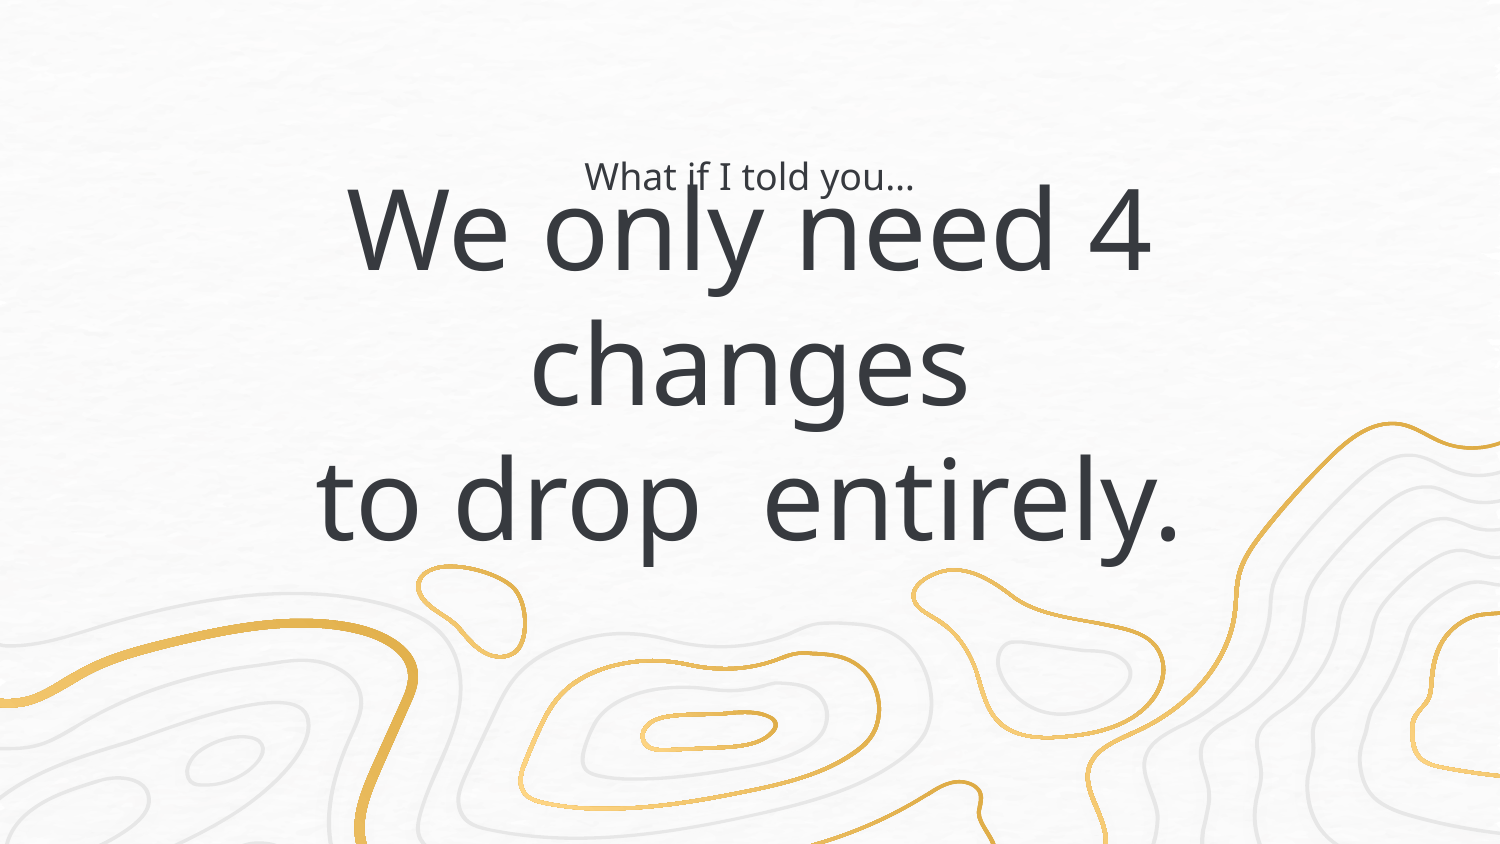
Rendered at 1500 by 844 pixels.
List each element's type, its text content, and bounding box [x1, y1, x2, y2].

subtitle What if I told you… [115, 141, 1385, 209]
